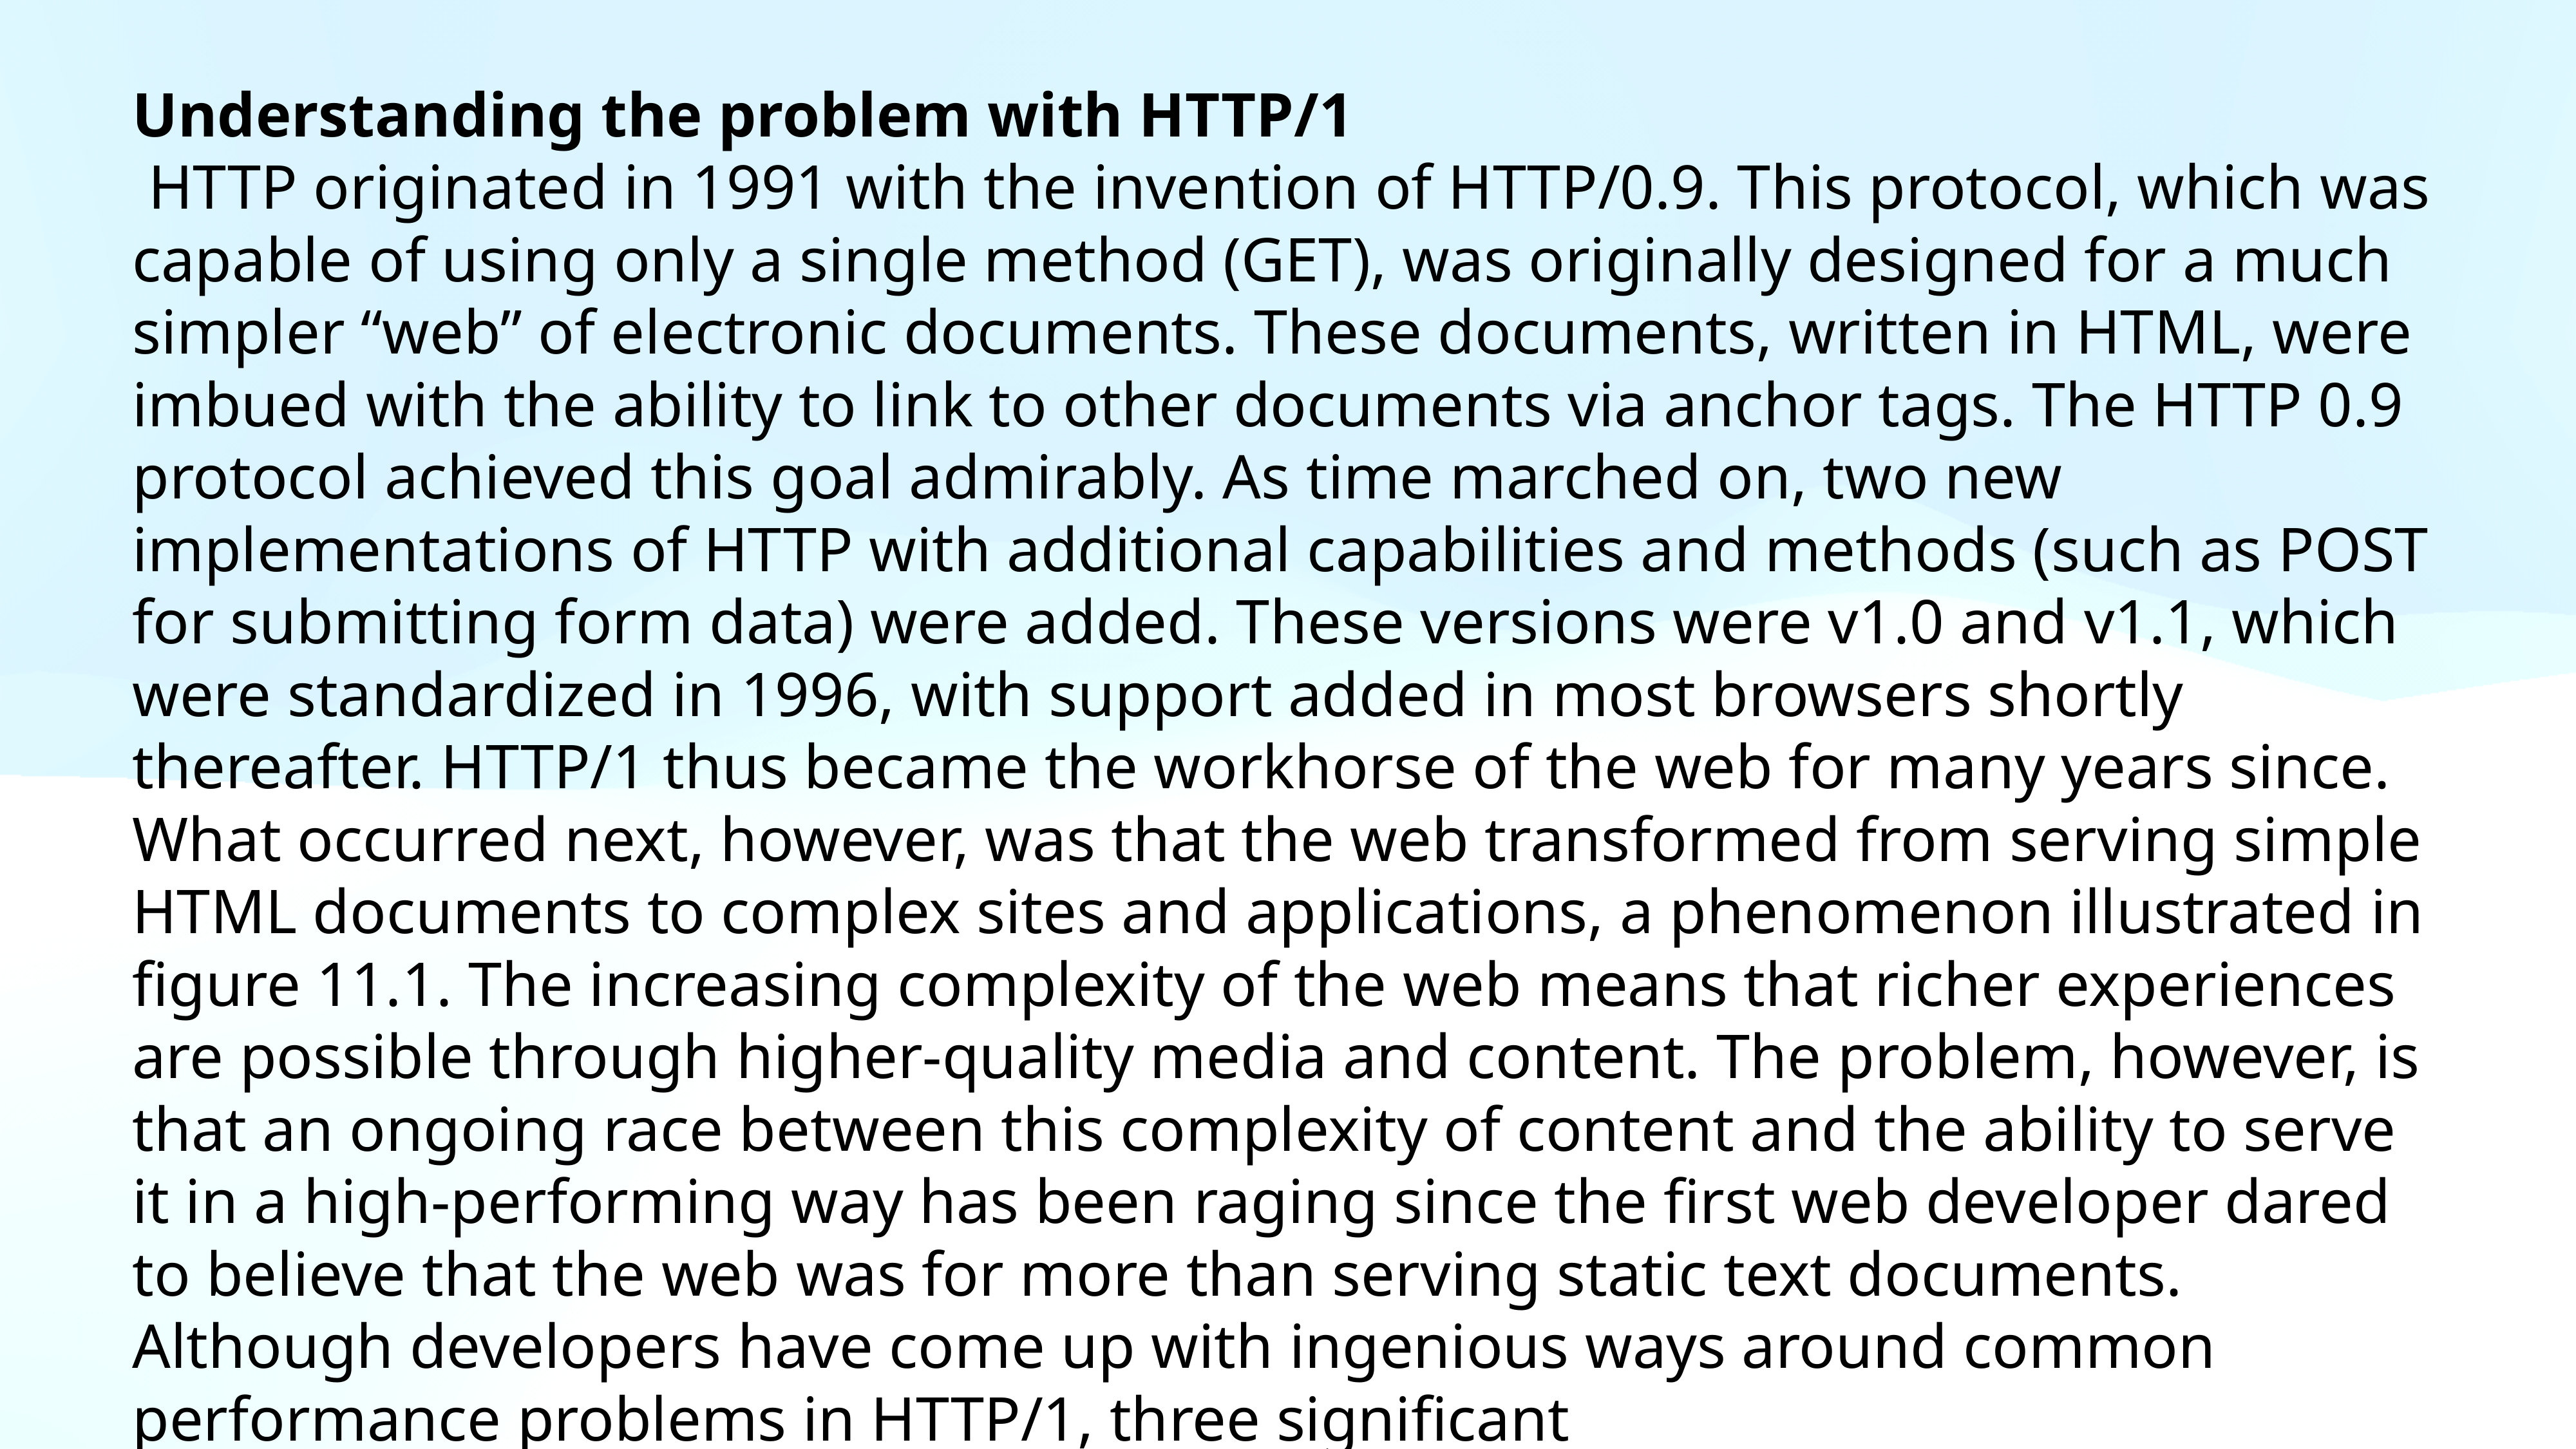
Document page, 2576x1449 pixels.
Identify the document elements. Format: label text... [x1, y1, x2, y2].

picture [0, 0, 2576, 1449]
subtitle Understanding the problem with HTTP/1 HTTP originated in 1991 with the invention of HTTP/0.9. This protocol, which was capable of using only a single method (GET), was originally designed for a much simpler “web” of electronic documents. These documents, written in HTML, were imbued with the ability to link to other documents via anchor tags. The HTTP 0.9 protocol achieved this goal admirably. As time marched on, two new implementations of HTTP with additional capabilities and methods (such as POST for submitting form data) were added. These versions were v1.0 and v1.1, which were standardized in 1996, with support added in most browsers shortly thereafter. HTTP/1 thus became the workhorse of the web for many years since. What occurred next, however, was that the web transformed from serving simple HTML documents to complex sites and applications, a phenomenon illustrated in figure 11.1. The increasing complexity of the web means that richer experiences are possible through higher-quality media and content. The problem, however, is that an ongoing race between this complexity of content and the ability to serve it in a high-performing way has been raging since the first web developer dared to believe that the web was for more than serving static text documents. Although developers have come up with ingenious ways around common performance problems in HTTP/1, three significant [126, 70, 2448, 1408]
